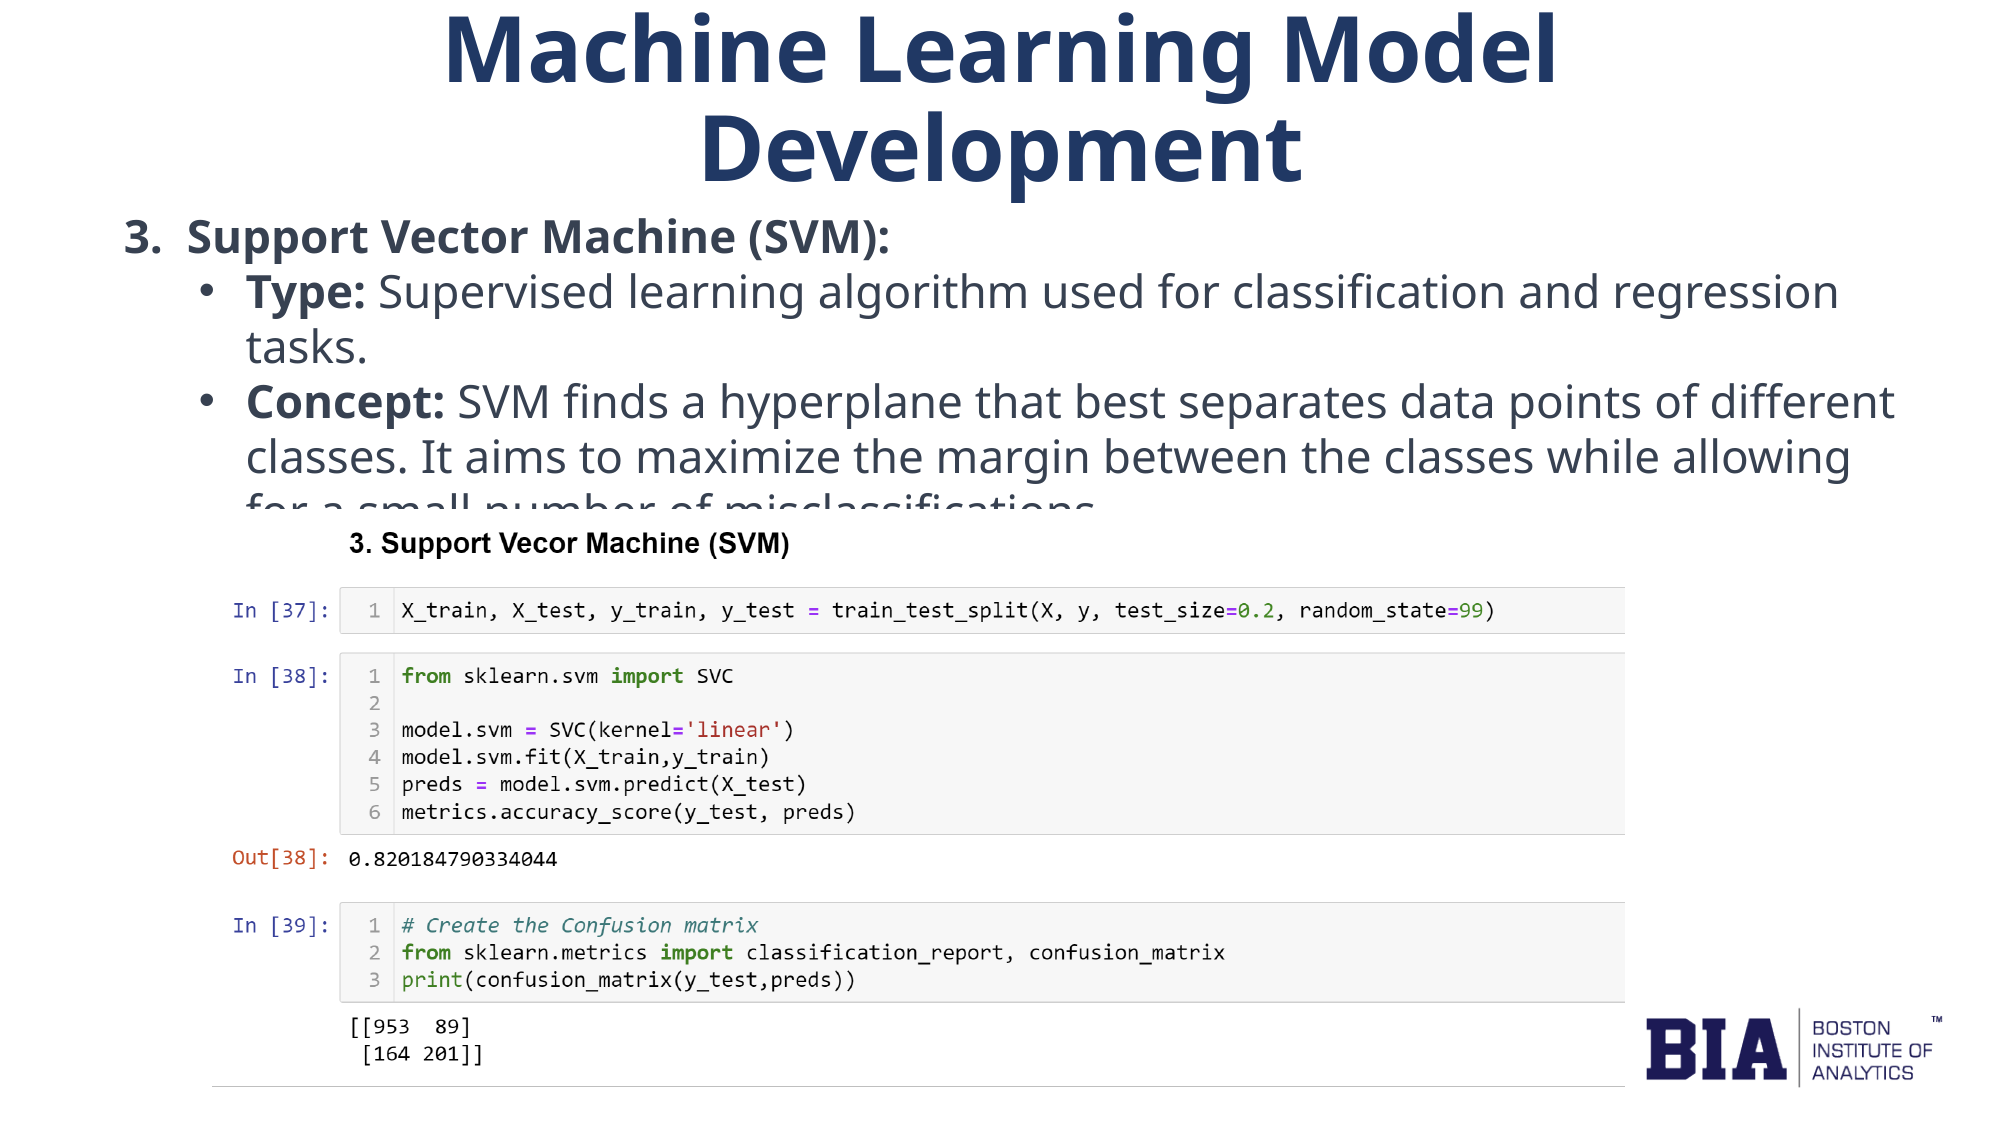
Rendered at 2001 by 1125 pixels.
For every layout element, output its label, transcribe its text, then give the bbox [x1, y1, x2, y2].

text_box 3. Support Vector Machine (SVM): Type: Supervised learning algorithm used for classification and regression tasks. Concept: SVM finds a hyperplane that best separates data points of different classes. It aims to maximize the margin between the classes while allowing for a small number of misclassifications. [108, 199, 1930, 545]
picture [211, 509, 1957, 1095]
text_box Machine Learning Model Development [152, 1, 1848, 199]
